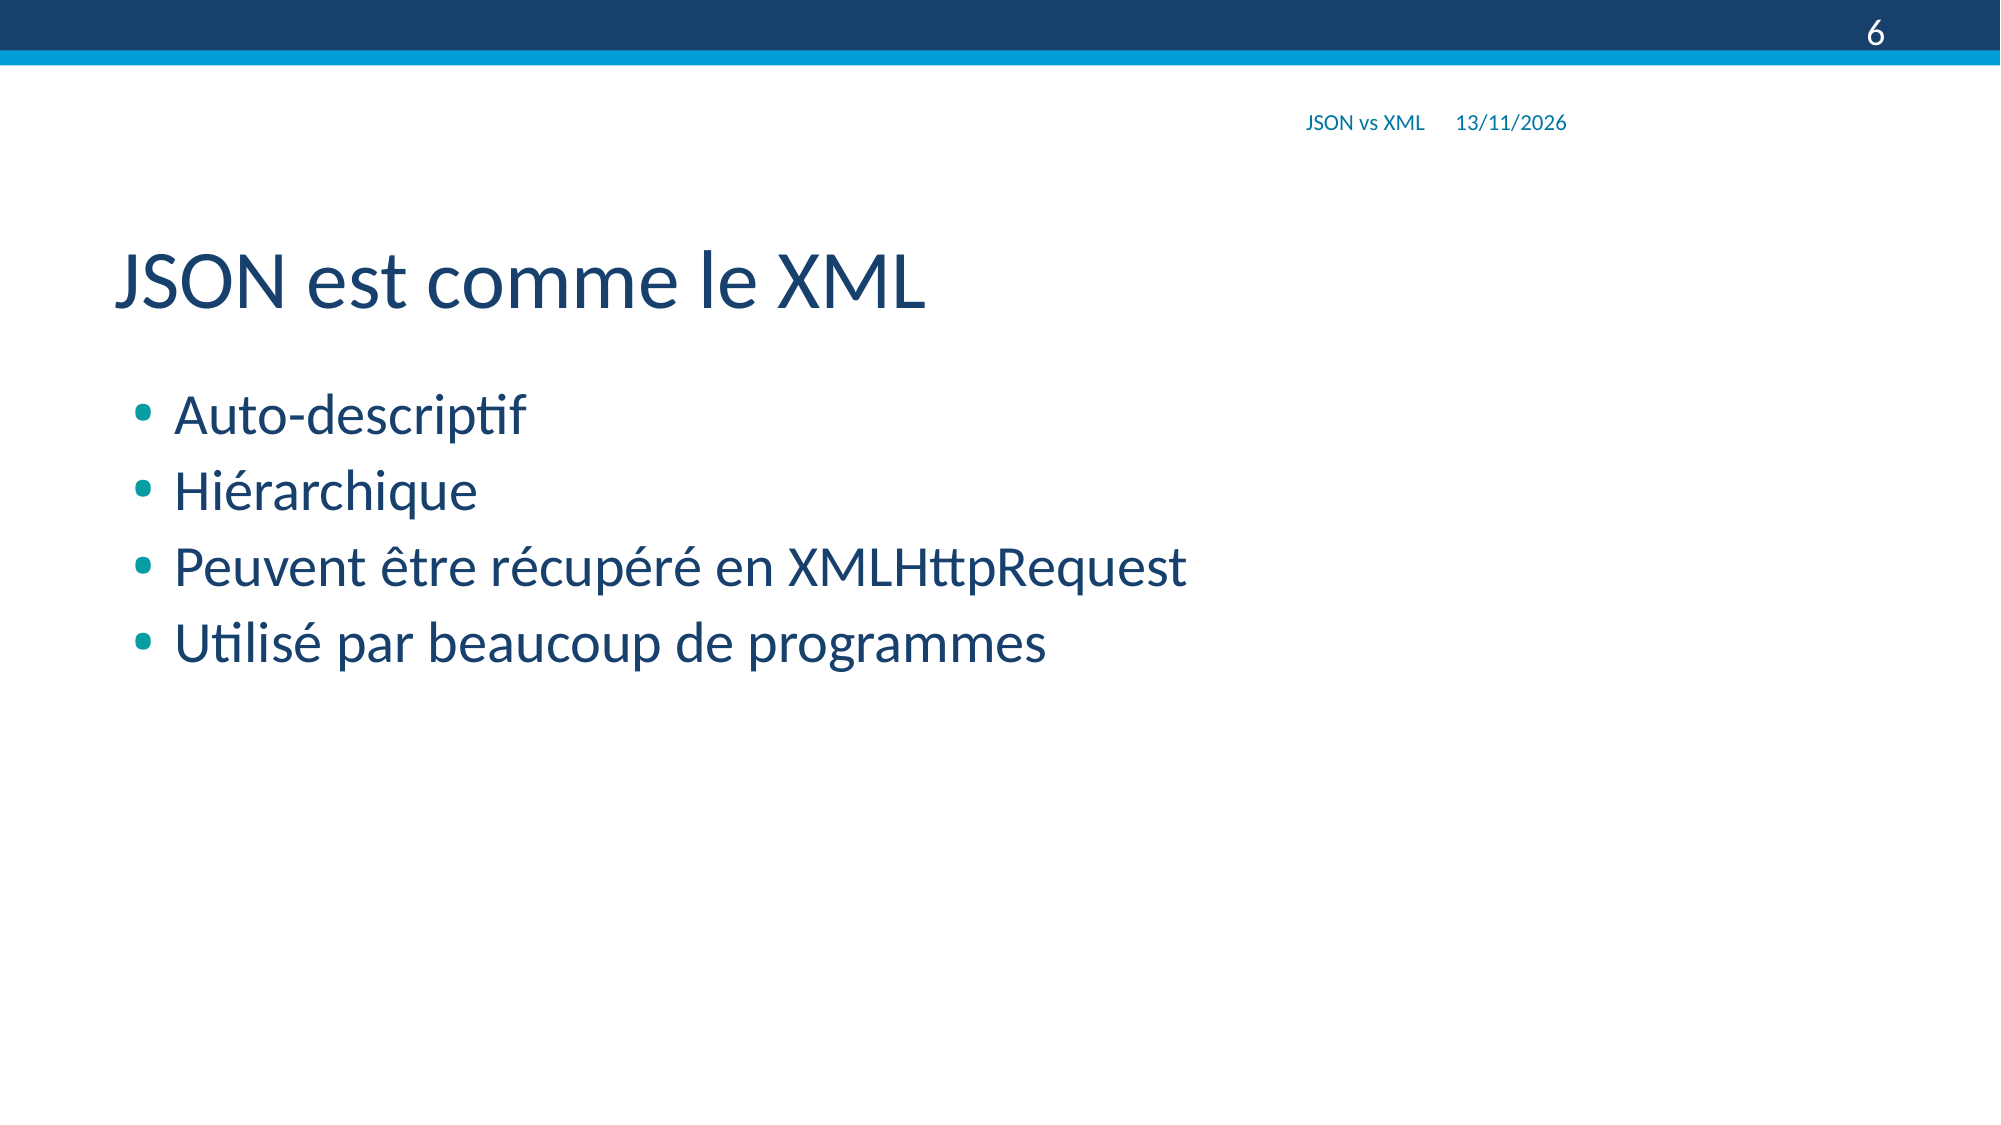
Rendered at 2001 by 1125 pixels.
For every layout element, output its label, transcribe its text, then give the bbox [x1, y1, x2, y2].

slide_number 6 [1733, 0, 1900, 60]
footer JSON vs XML [983, 100, 1440, 139]
list Auto-descriptif Hiérarchique Peuvent être récupéré en XMLHttpRequest Utilisé par beaucoup de programmes [99, 368, 1934, 1082]
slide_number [1440, 100, 1650, 139]
title JSON est comme le XML [99, 187, 1900, 363]
